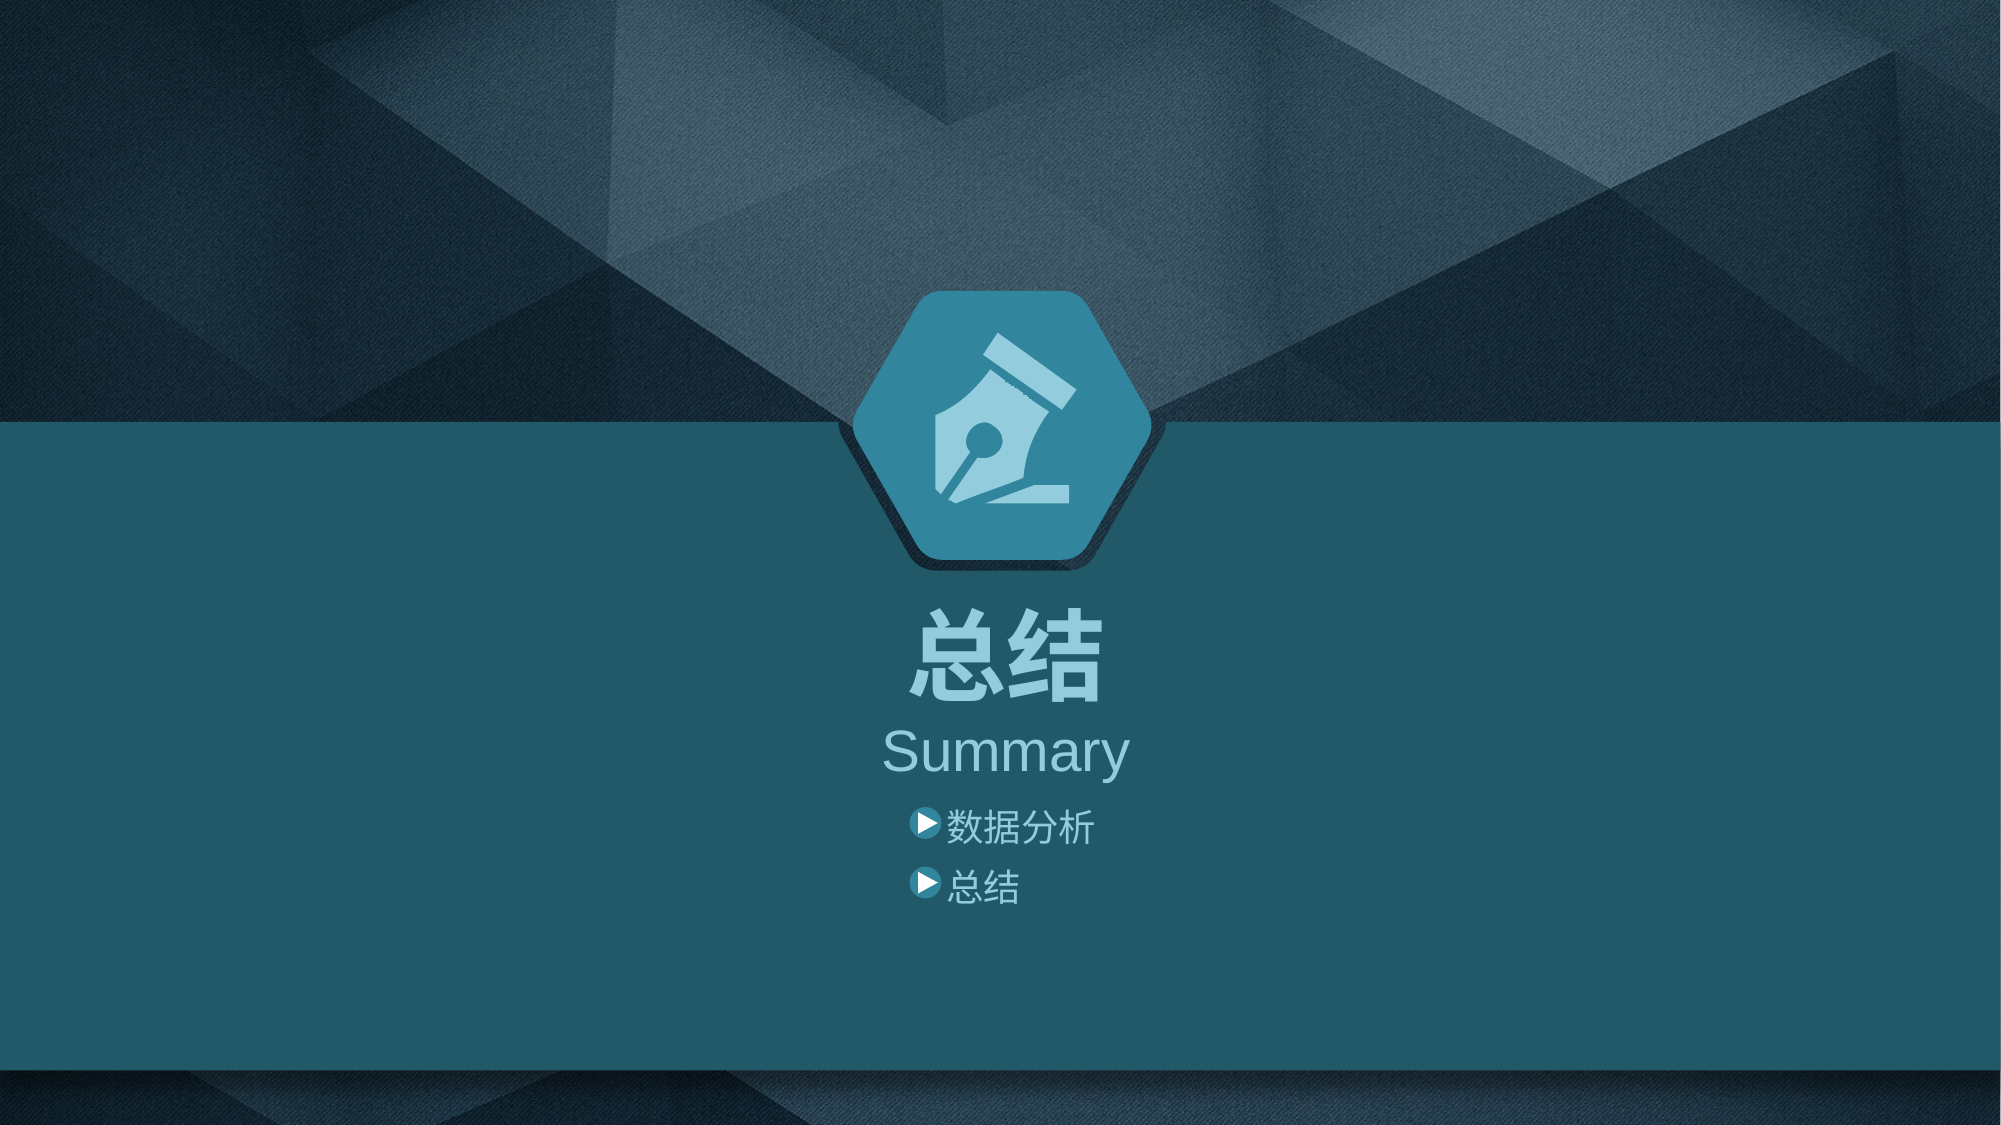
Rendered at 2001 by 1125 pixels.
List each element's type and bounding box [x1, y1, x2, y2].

text_box [911, 863, 1148, 910]
picture [0, 0, 2001, 1125]
text_box [911, 803, 1148, 850]
